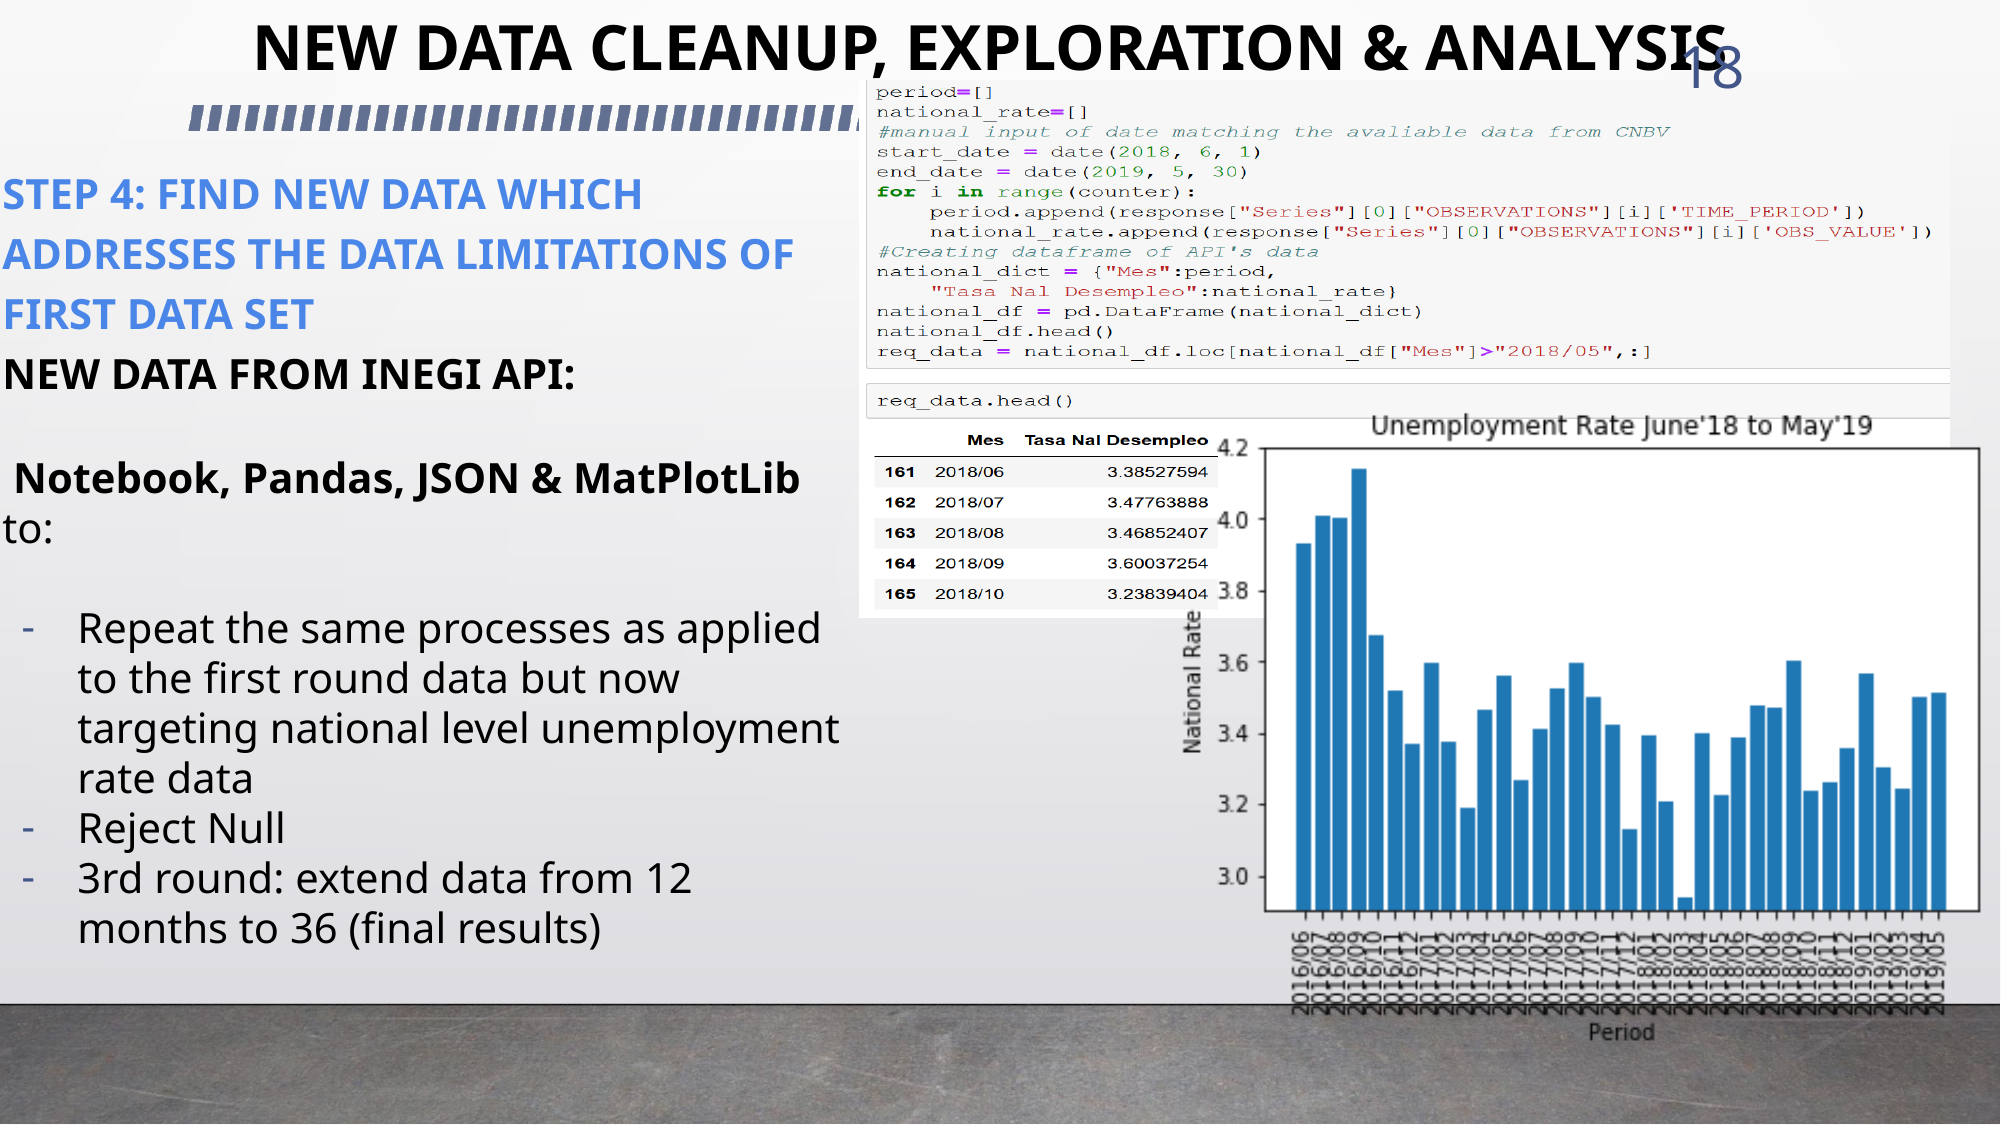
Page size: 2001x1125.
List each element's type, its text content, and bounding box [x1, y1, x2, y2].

picture [0, 80, 2000, 1124]
title NEW DATA CLEANUP, EXPLORATION & ANALYSIS [21, 9, 1961, 106]
list STEP 4: FIND NEW DATA WHICH ADDRESSES THE DATA LIMITATIONS OF FIRST DATA SET NEW DATA FROM INEGI API: Notebook, Pandas, JSON & MatPlotLib to: Repeat the same processes as applied to the first round data but now targeting national level unemployment rate data Reject Null 3rd round: extend data from 12 months to 36 (final results) [0, 150, 860, 1114]
slide_number 18 [1626, 22, 1760, 78]
